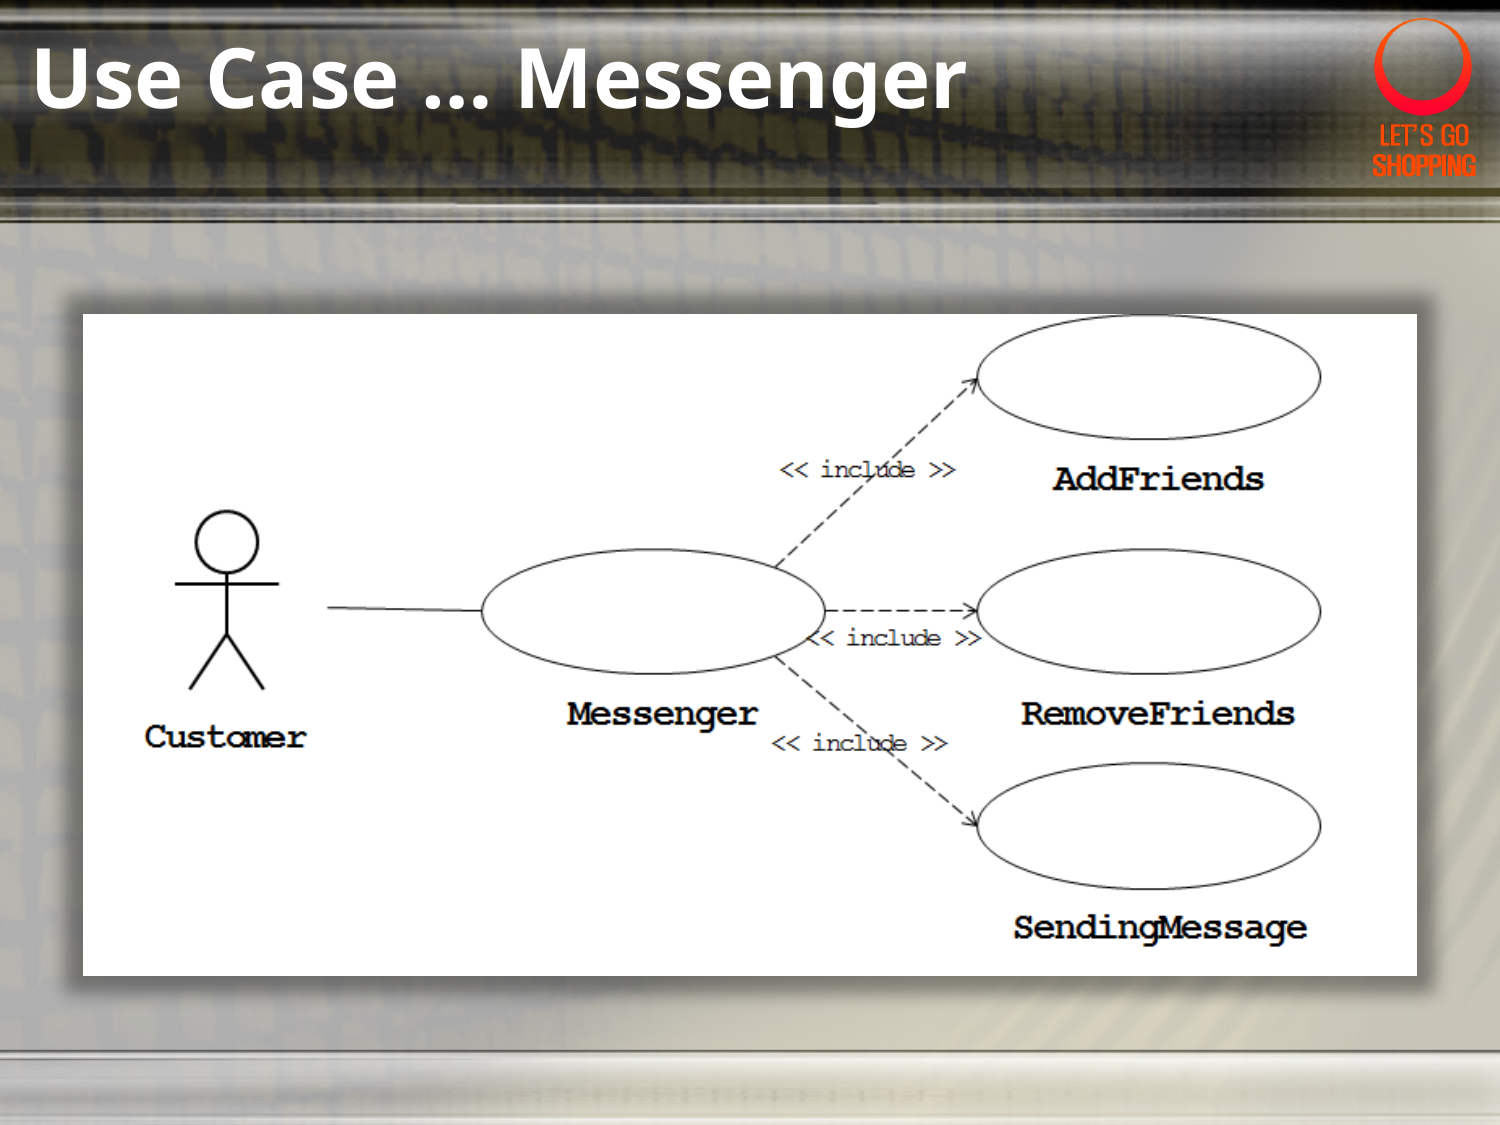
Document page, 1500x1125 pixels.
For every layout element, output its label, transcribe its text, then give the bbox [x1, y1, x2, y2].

text_box [0, 0, 1500, 75]
title Use Case … Messenger [15, 75, 1366, 164]
picture [0, 75, 1500, 1125]
